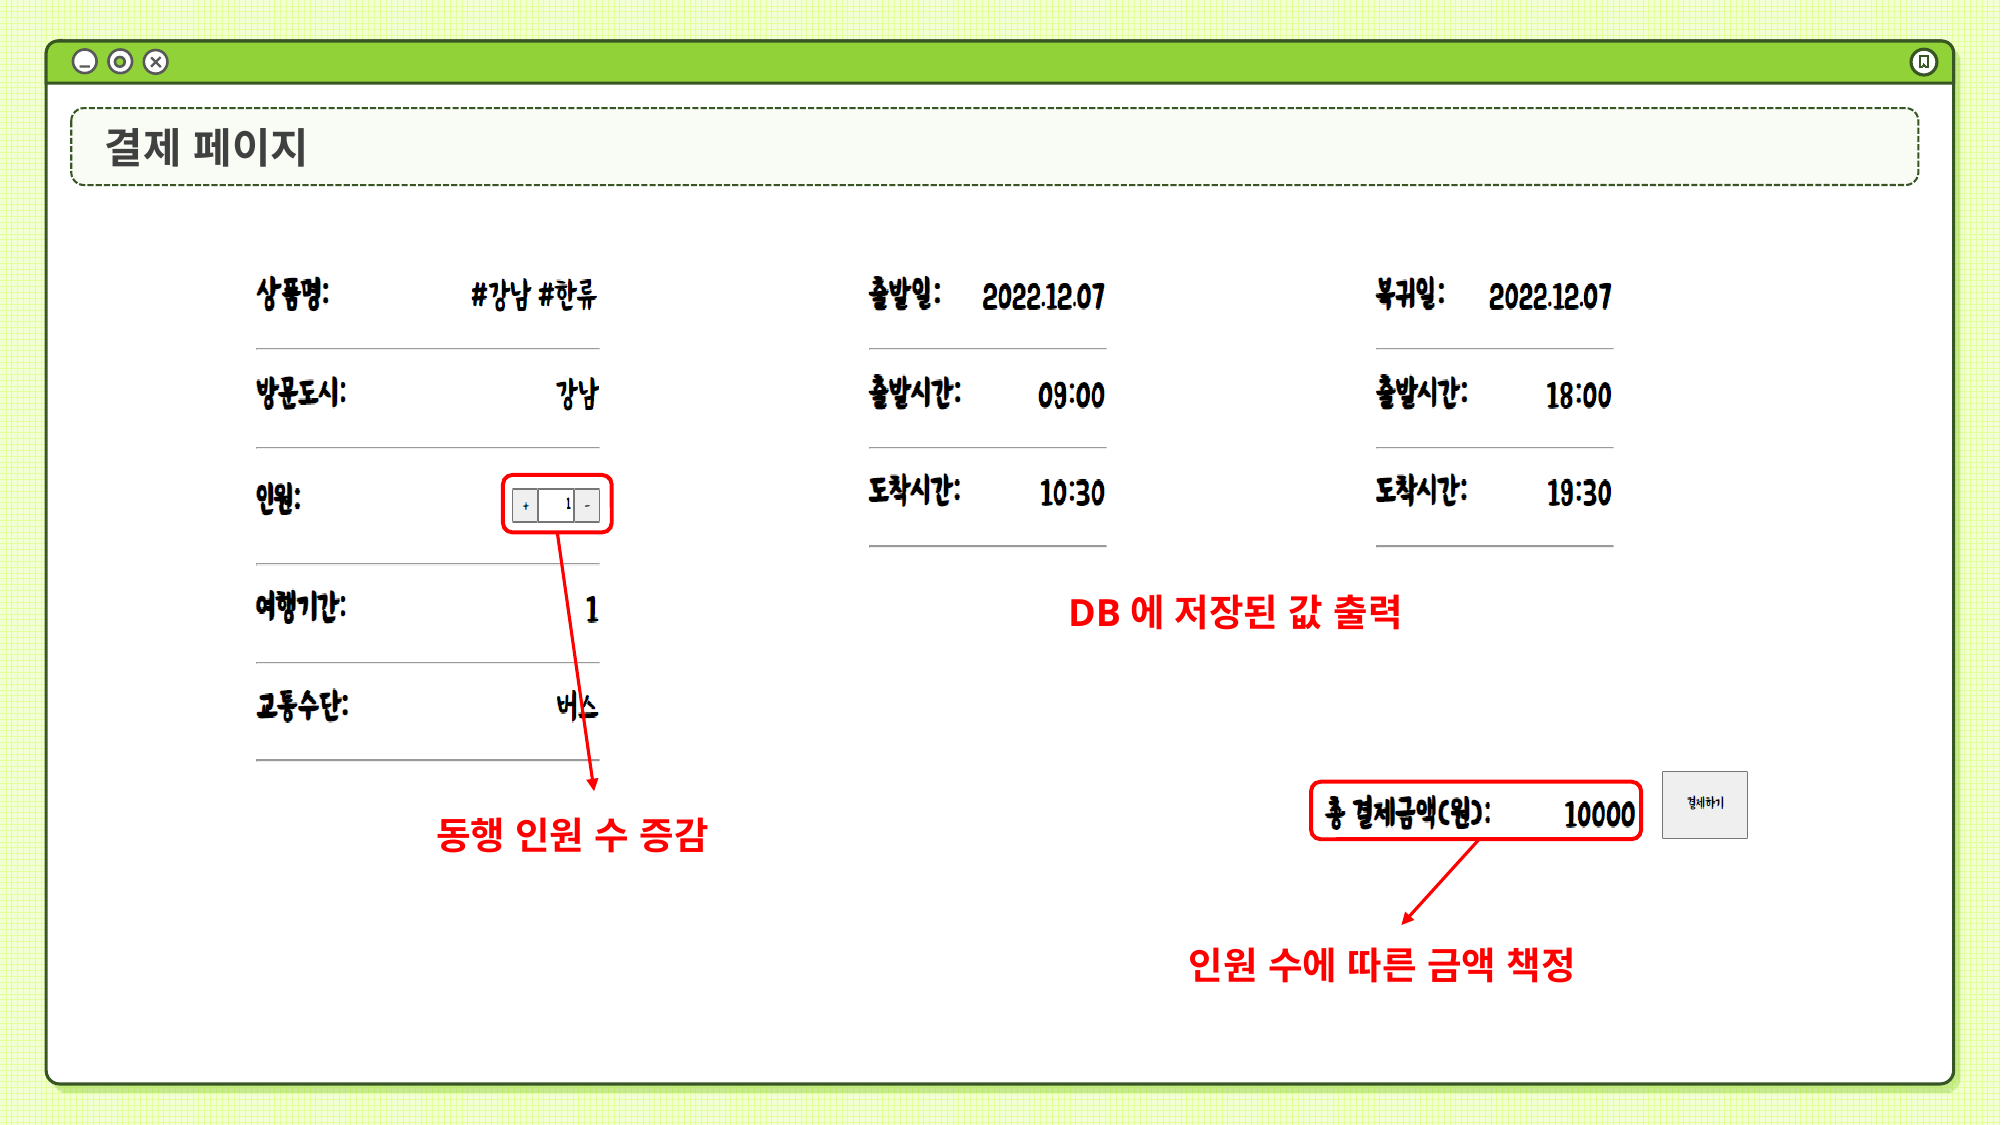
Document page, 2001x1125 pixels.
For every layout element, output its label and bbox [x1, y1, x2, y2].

text_box [1401, 840, 1479, 926]
picture [247, 214, 1753, 851]
text_box [0, 0, 2000, 75]
text_box [557, 532, 595, 792]
text_box [46, 40, 1954, 1084]
